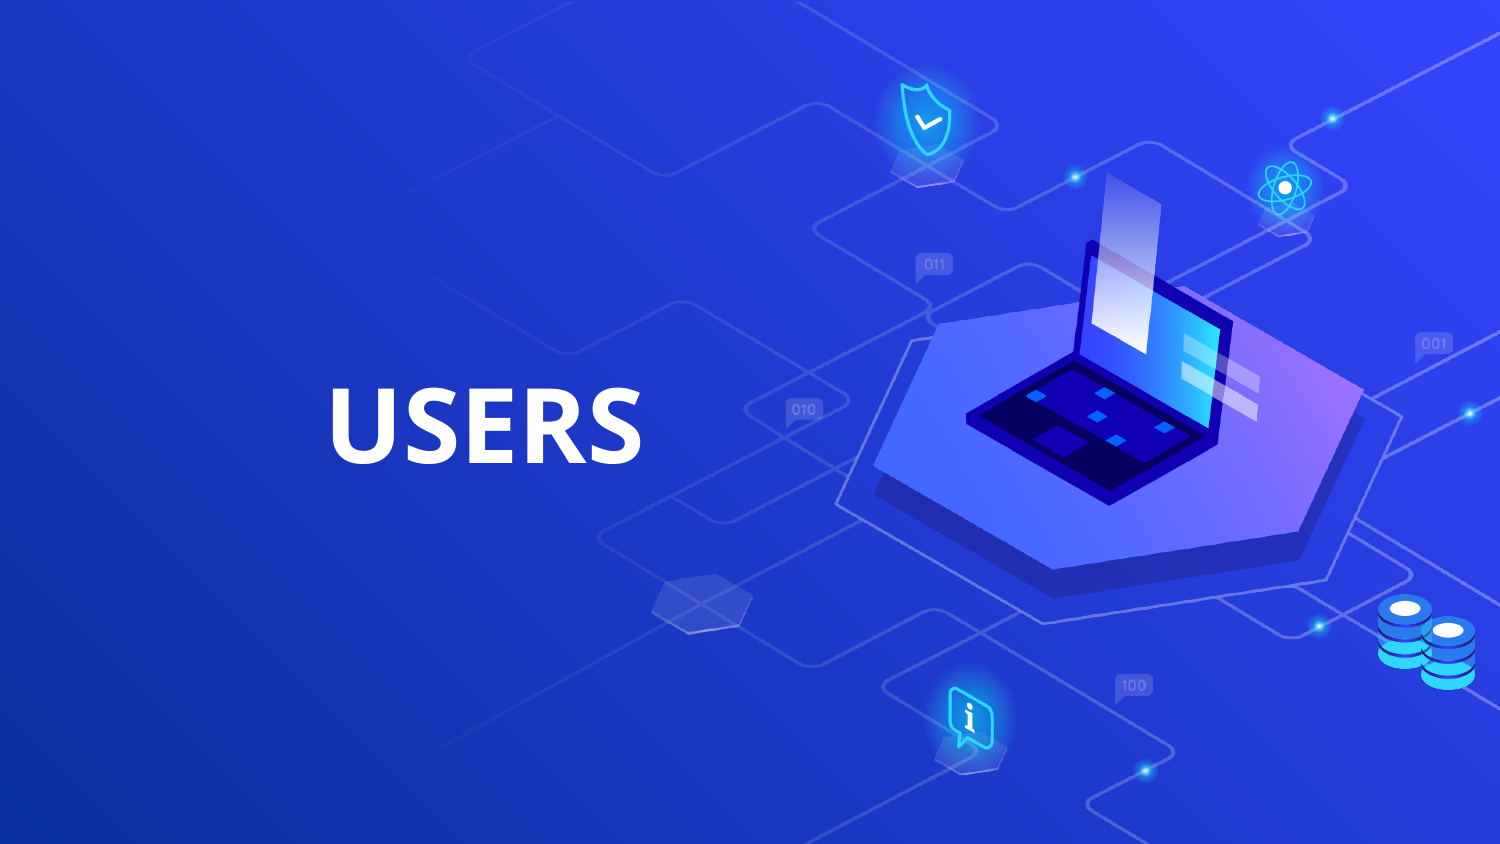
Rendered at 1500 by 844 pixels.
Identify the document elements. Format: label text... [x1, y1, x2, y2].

title USERS [112, 326, 858, 517]
picture [0, 0, 1500, 844]
